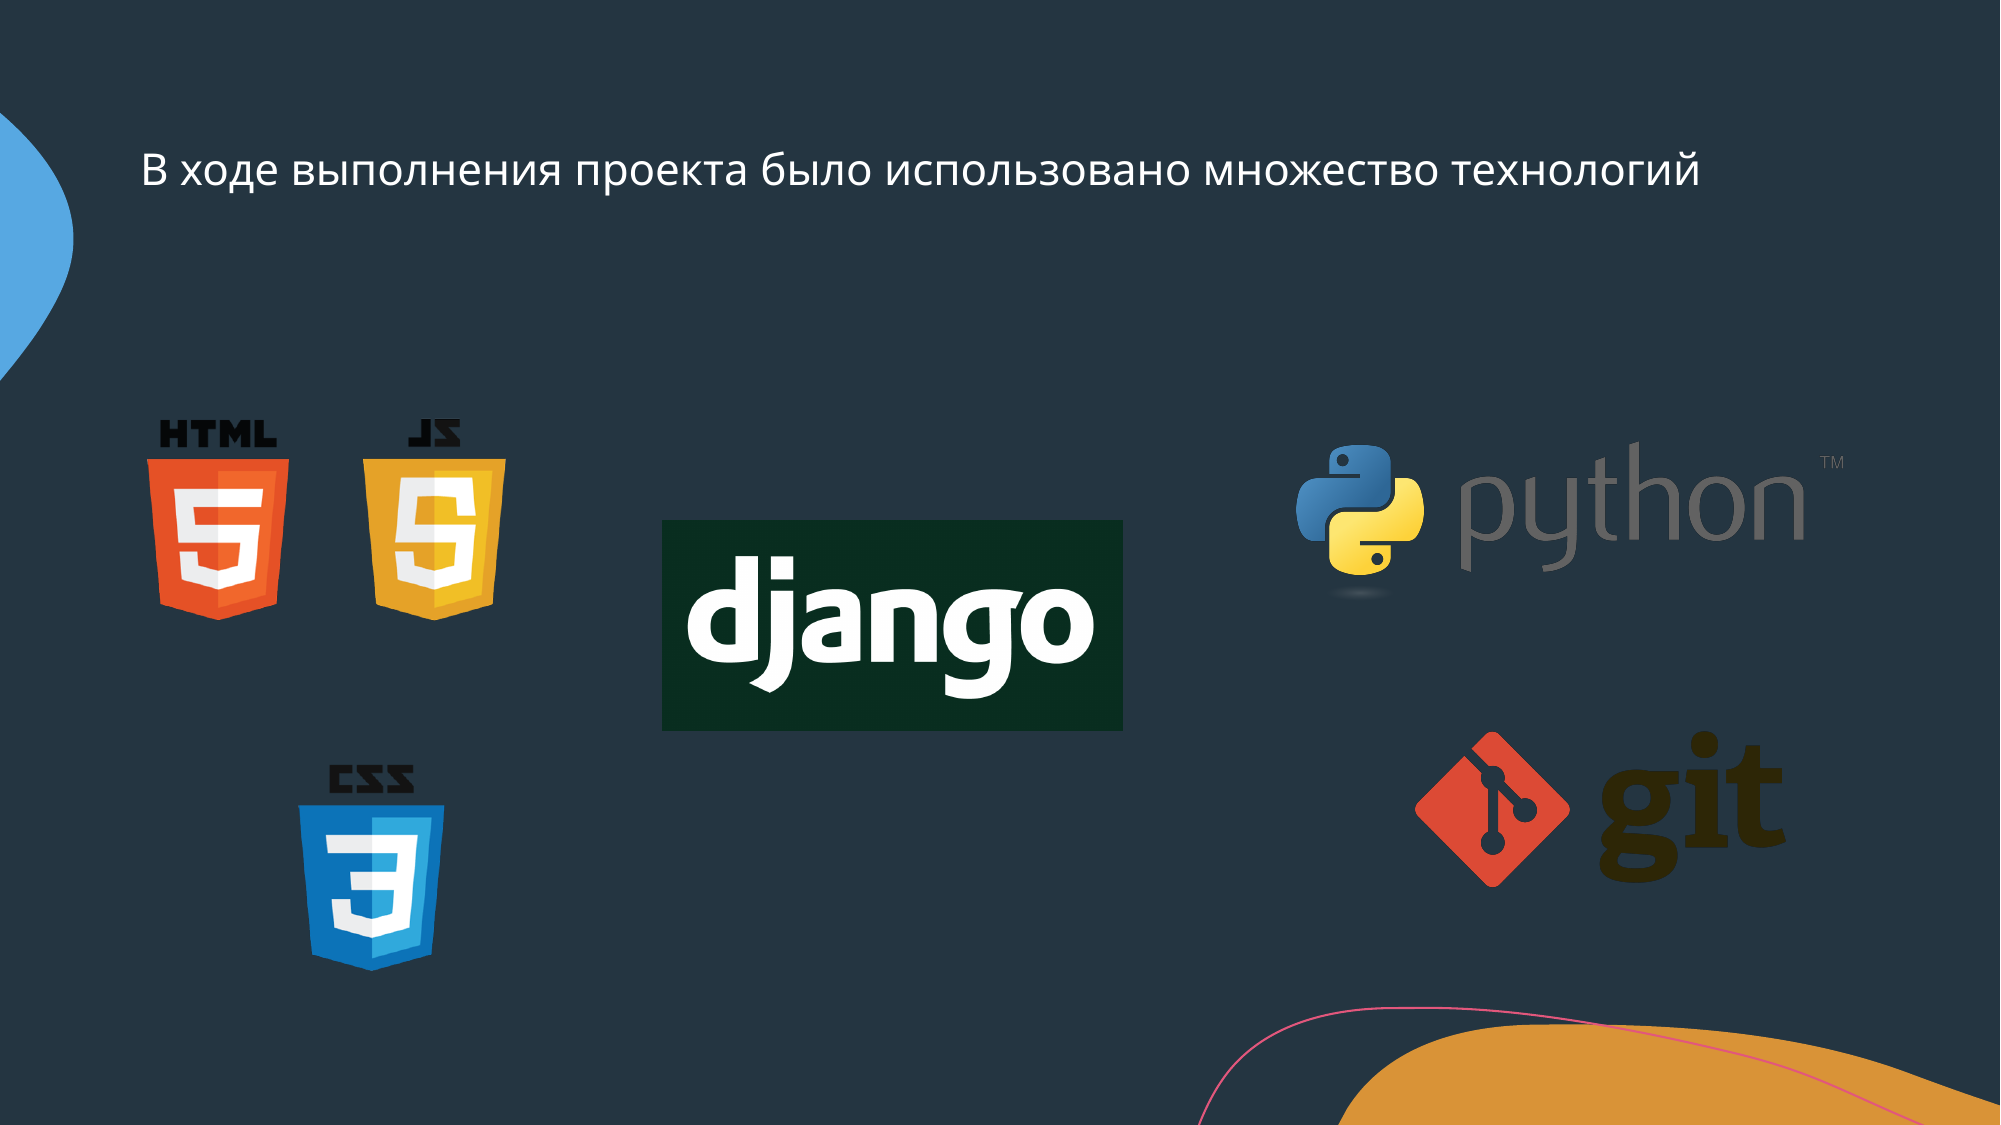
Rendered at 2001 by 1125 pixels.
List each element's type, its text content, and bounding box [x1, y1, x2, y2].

picture [662, 520, 1124, 731]
picture [1415, 730, 1787, 888]
picture [254, 750, 486, 978]
picture [104, 416, 548, 638]
title В ходе выполнения проекта было использовано множество технологий [125, 125, 1875, 217]
picture [1295, 441, 1843, 601]
